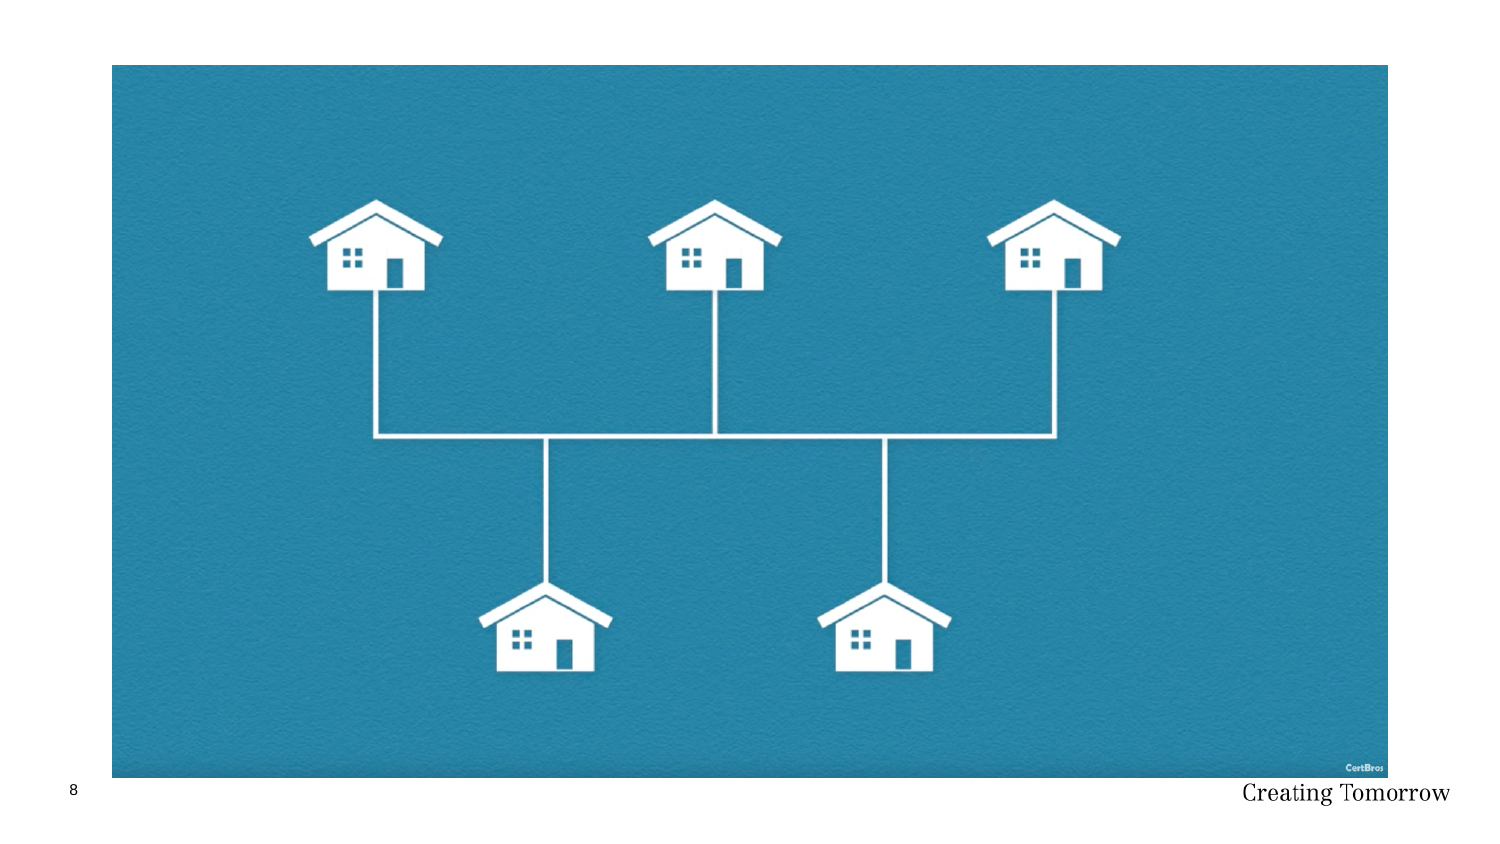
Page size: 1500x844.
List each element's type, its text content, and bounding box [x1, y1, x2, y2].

slide_number 8 [54, 767, 114, 813]
picture [112, 0, 1500, 779]
